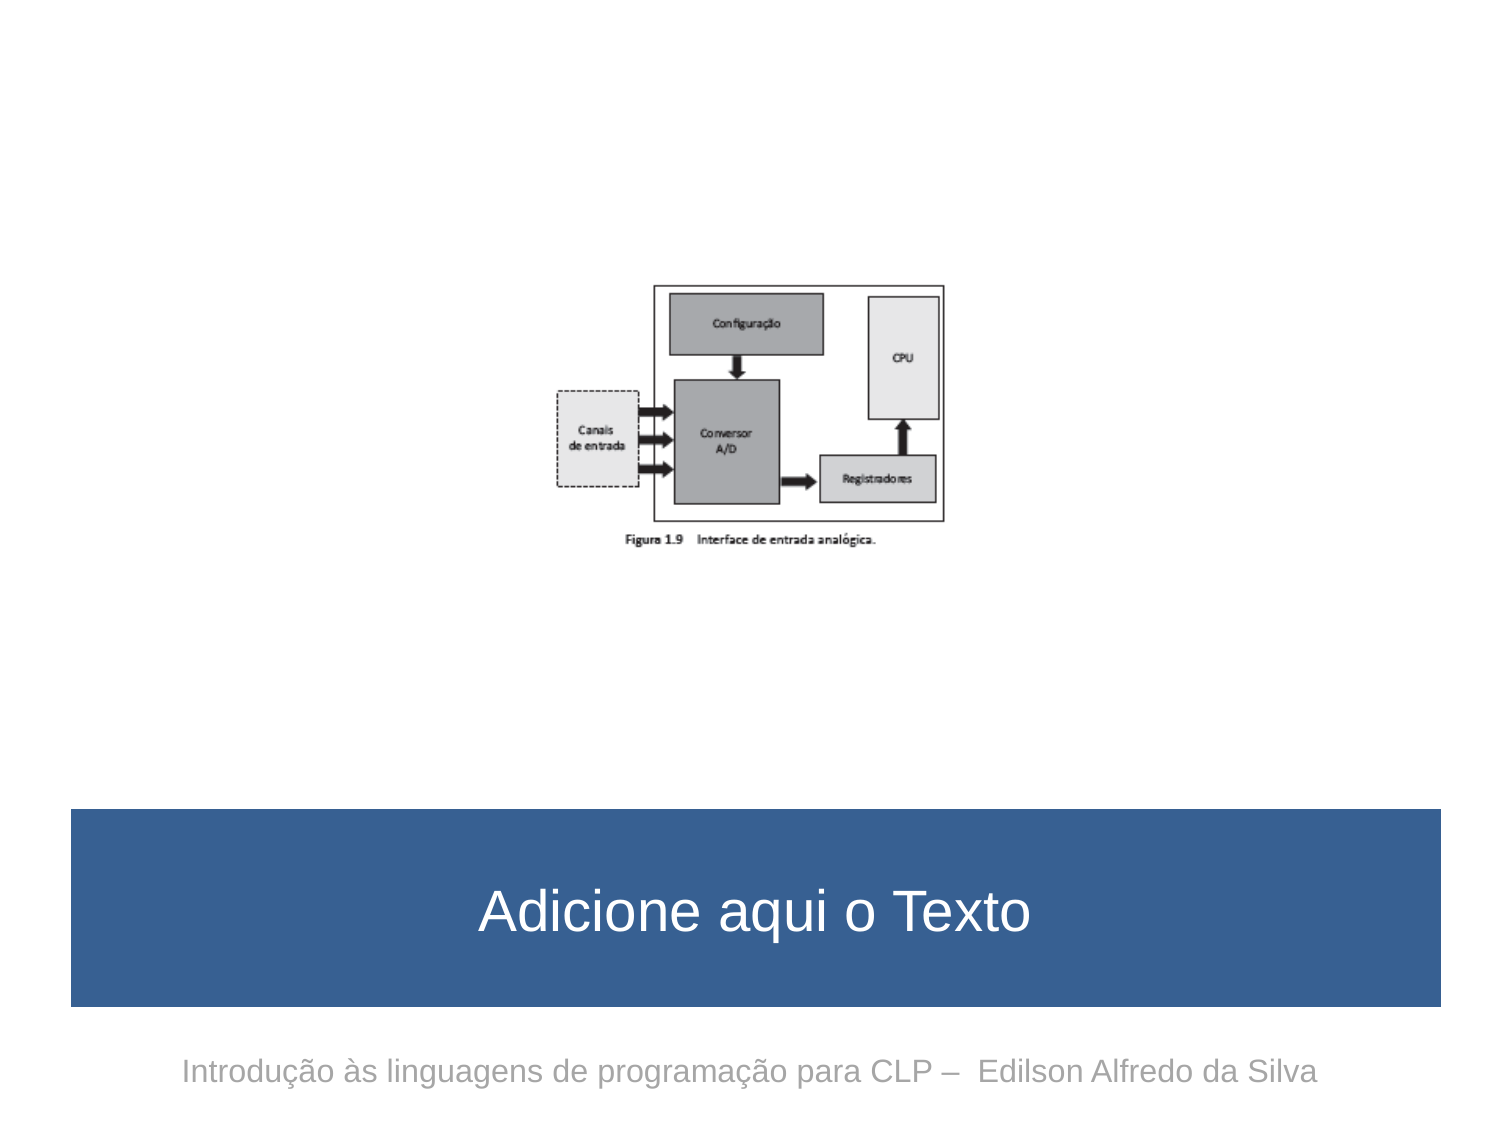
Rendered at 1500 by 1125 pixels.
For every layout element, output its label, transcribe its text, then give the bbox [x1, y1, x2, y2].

picture [523, 265, 976, 563]
footer Introdução às linguagens de programação para CLP – Edilson Alfredo da Silva [0, 1042, 1500, 1103]
text_box Adicione aqui o Texto [70, 808, 1442, 1008]
